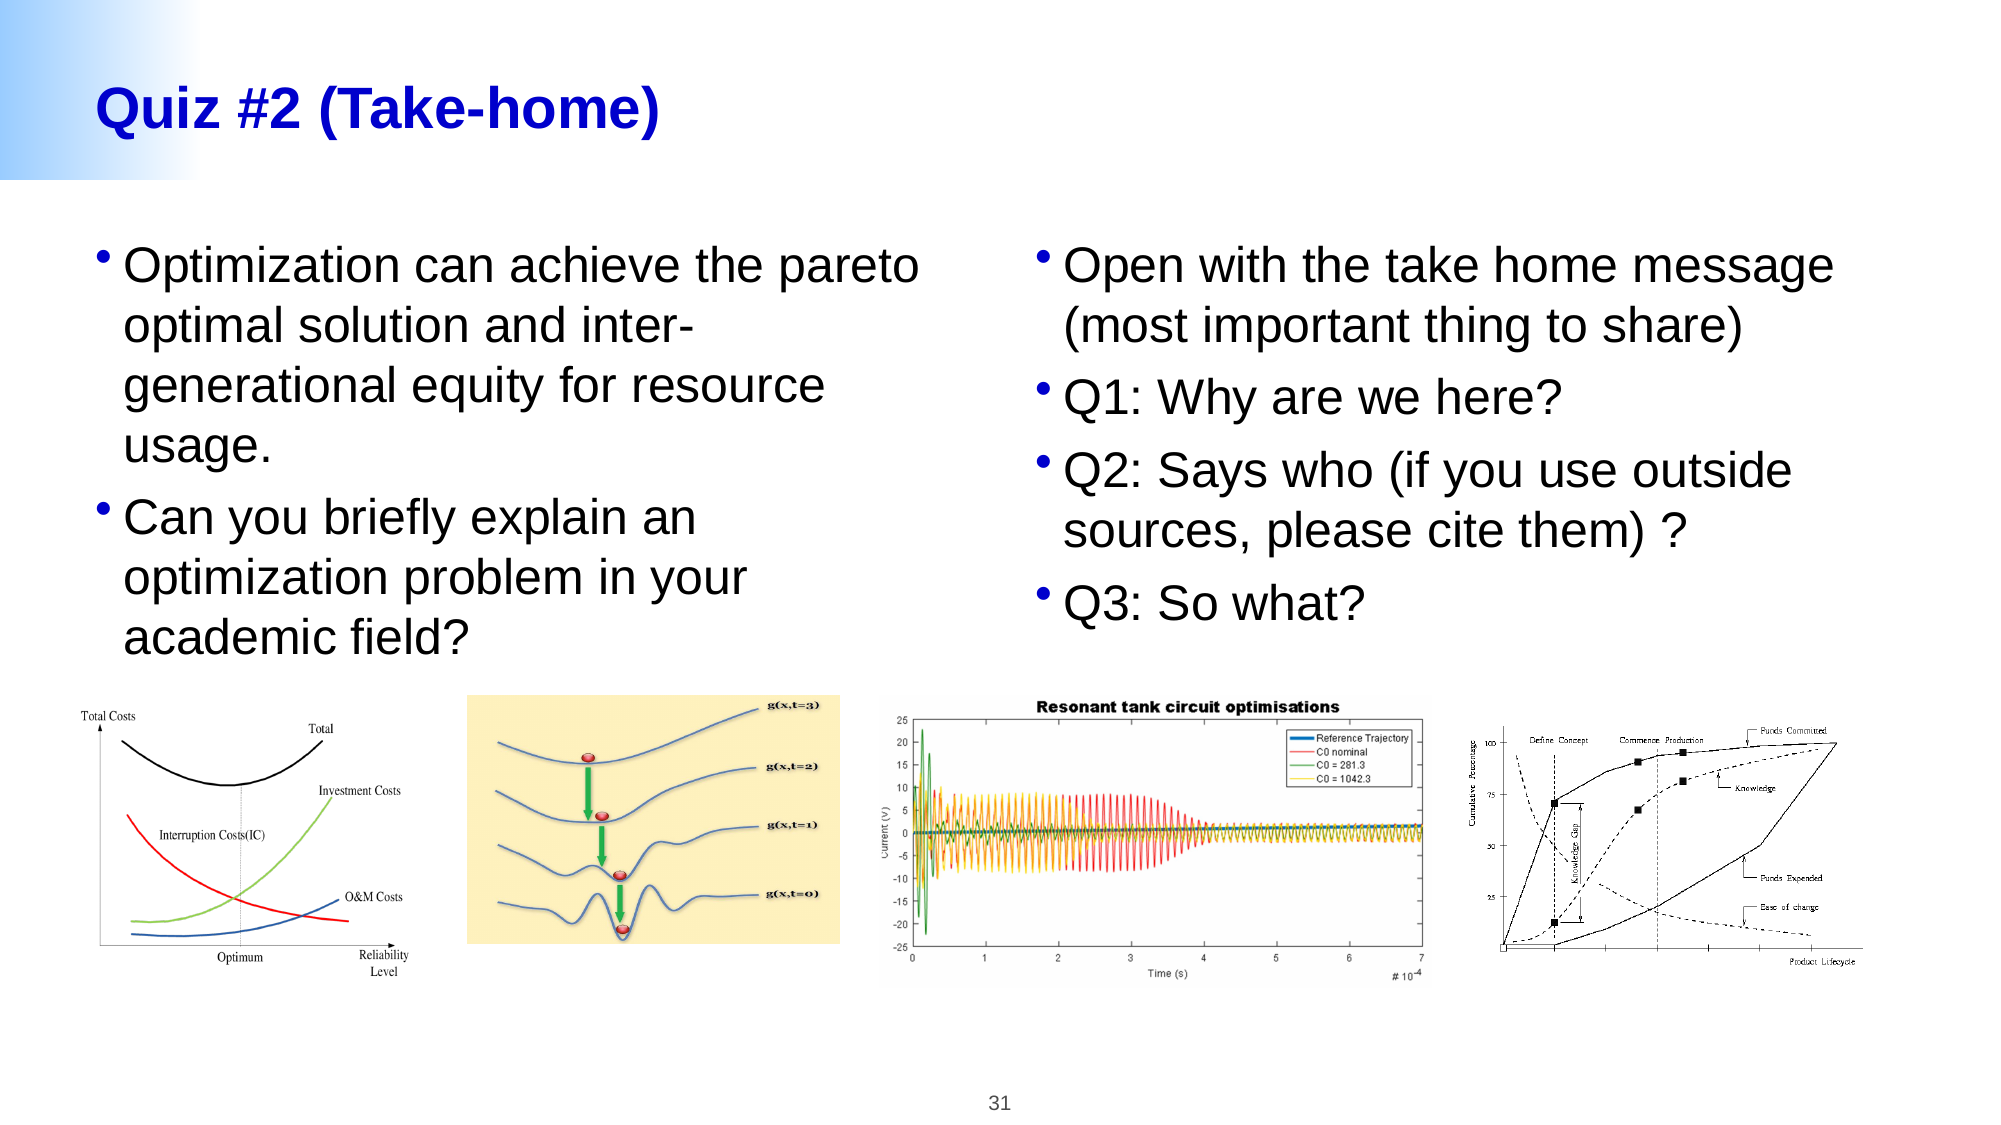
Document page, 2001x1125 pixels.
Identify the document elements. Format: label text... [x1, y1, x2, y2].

picture [878, 695, 1432, 988]
list Optimization can achieve the pareto optimal solution and inter-generational equity for resource usage. Can you briefly explain an optimization problem in your academic field? [79, 224, 981, 1035]
picture [79, 701, 428, 981]
list Open with the take home message (most important thing to share) Q1: Why are we here? Q2: Says who (if you use outside sources, please cite them) ? Q3: So what? [1019, 224, 1921, 1035]
picture [1459, 708, 1892, 975]
picture [467, 695, 840, 944]
title Quiz #2 (Take-home) [79, 29, 1921, 181]
